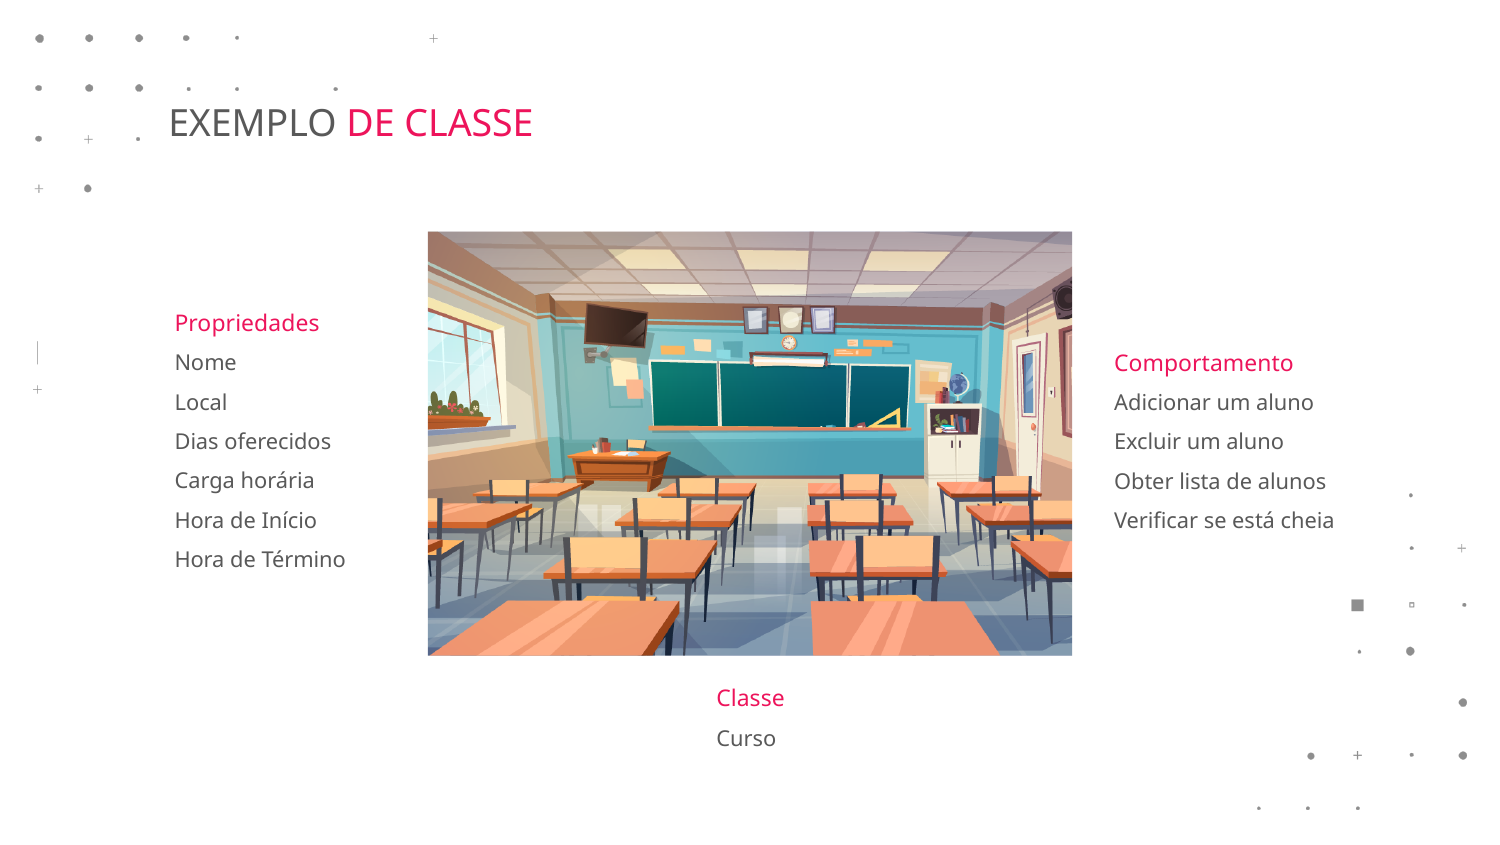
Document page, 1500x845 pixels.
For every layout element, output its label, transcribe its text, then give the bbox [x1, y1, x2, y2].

text_box Classe Curso [701, 662, 801, 759]
picture [33, 34, 1467, 810]
text_box Comportamento Adicionar um aluno Excluir um aluno Obter lista de alunos Verificar se está cheia [1098, 326, 1351, 541]
text_box EXEMPLO DE CLASSE [153, 91, 1272, 151]
text_box Propriedades Nome Local Dias oferecidos Carga horária Hora de Início Hora de Término [159, 287, 362, 580]
